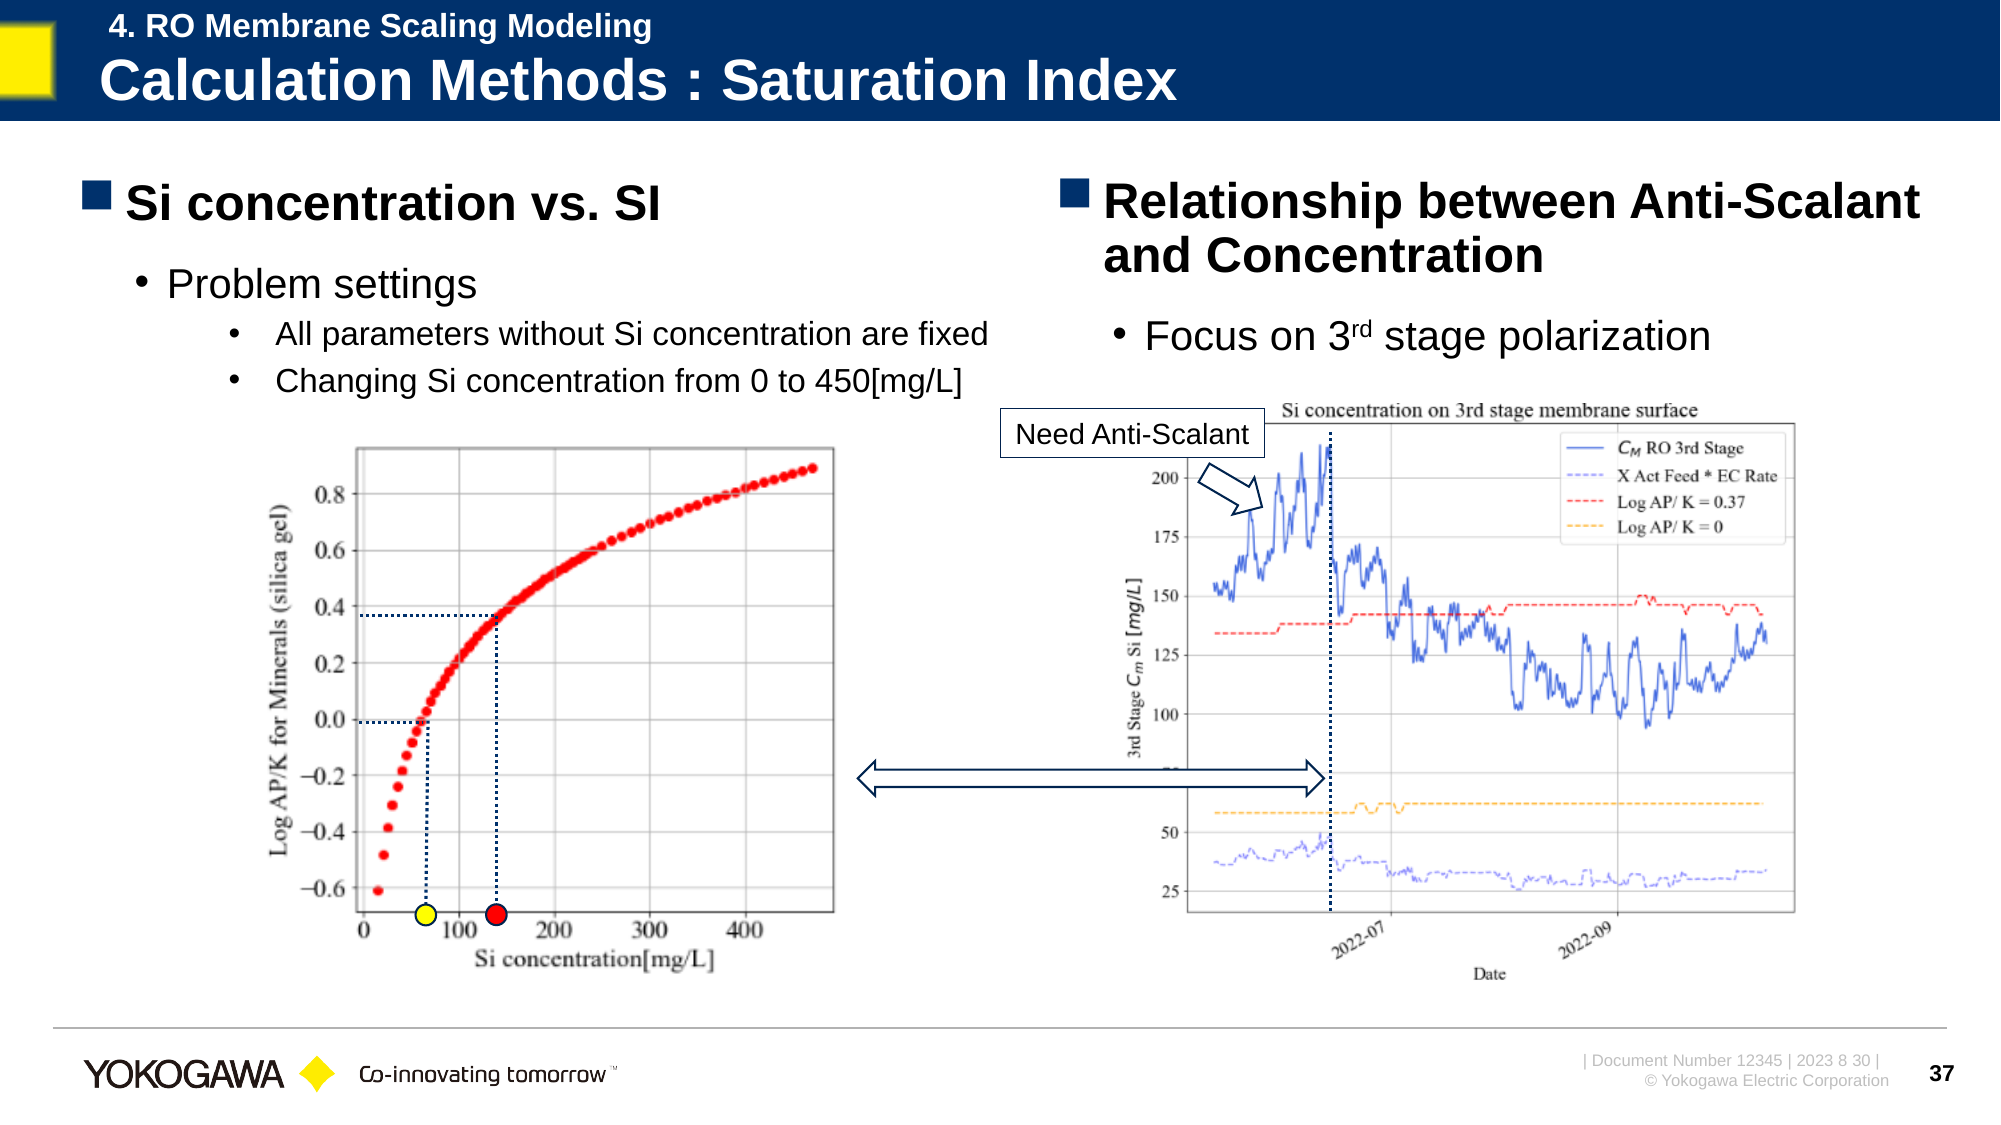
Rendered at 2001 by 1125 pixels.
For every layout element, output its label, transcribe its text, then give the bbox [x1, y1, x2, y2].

text_box [856, 758, 1095, 799]
text_box Need Anti-Scalant [1000, 408, 1095, 458]
text_box 4. RO Membrane Scaling Modeling [93, 0, 836, 52]
picture [245, 431, 856, 981]
title Calculation Methods : Saturation Index [84, 39, 1955, 125]
slide_number 37 [1904, 1042, 1970, 1103]
picture [1095, 397, 1825, 988]
picture [83, 1055, 617, 1093]
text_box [425, 720, 429, 907]
text_box Relationship between Anti-Scalant and Concentration Focus on 3rd stage polarization [1041, 168, 2000, 987]
picture [0, 6, 69, 115]
list Si concentration vs. SI Problem settings All parameters without Si concentration are fixed Changing Si concentration from 0 to 450[mg/L] [63, 170, 1023, 988]
